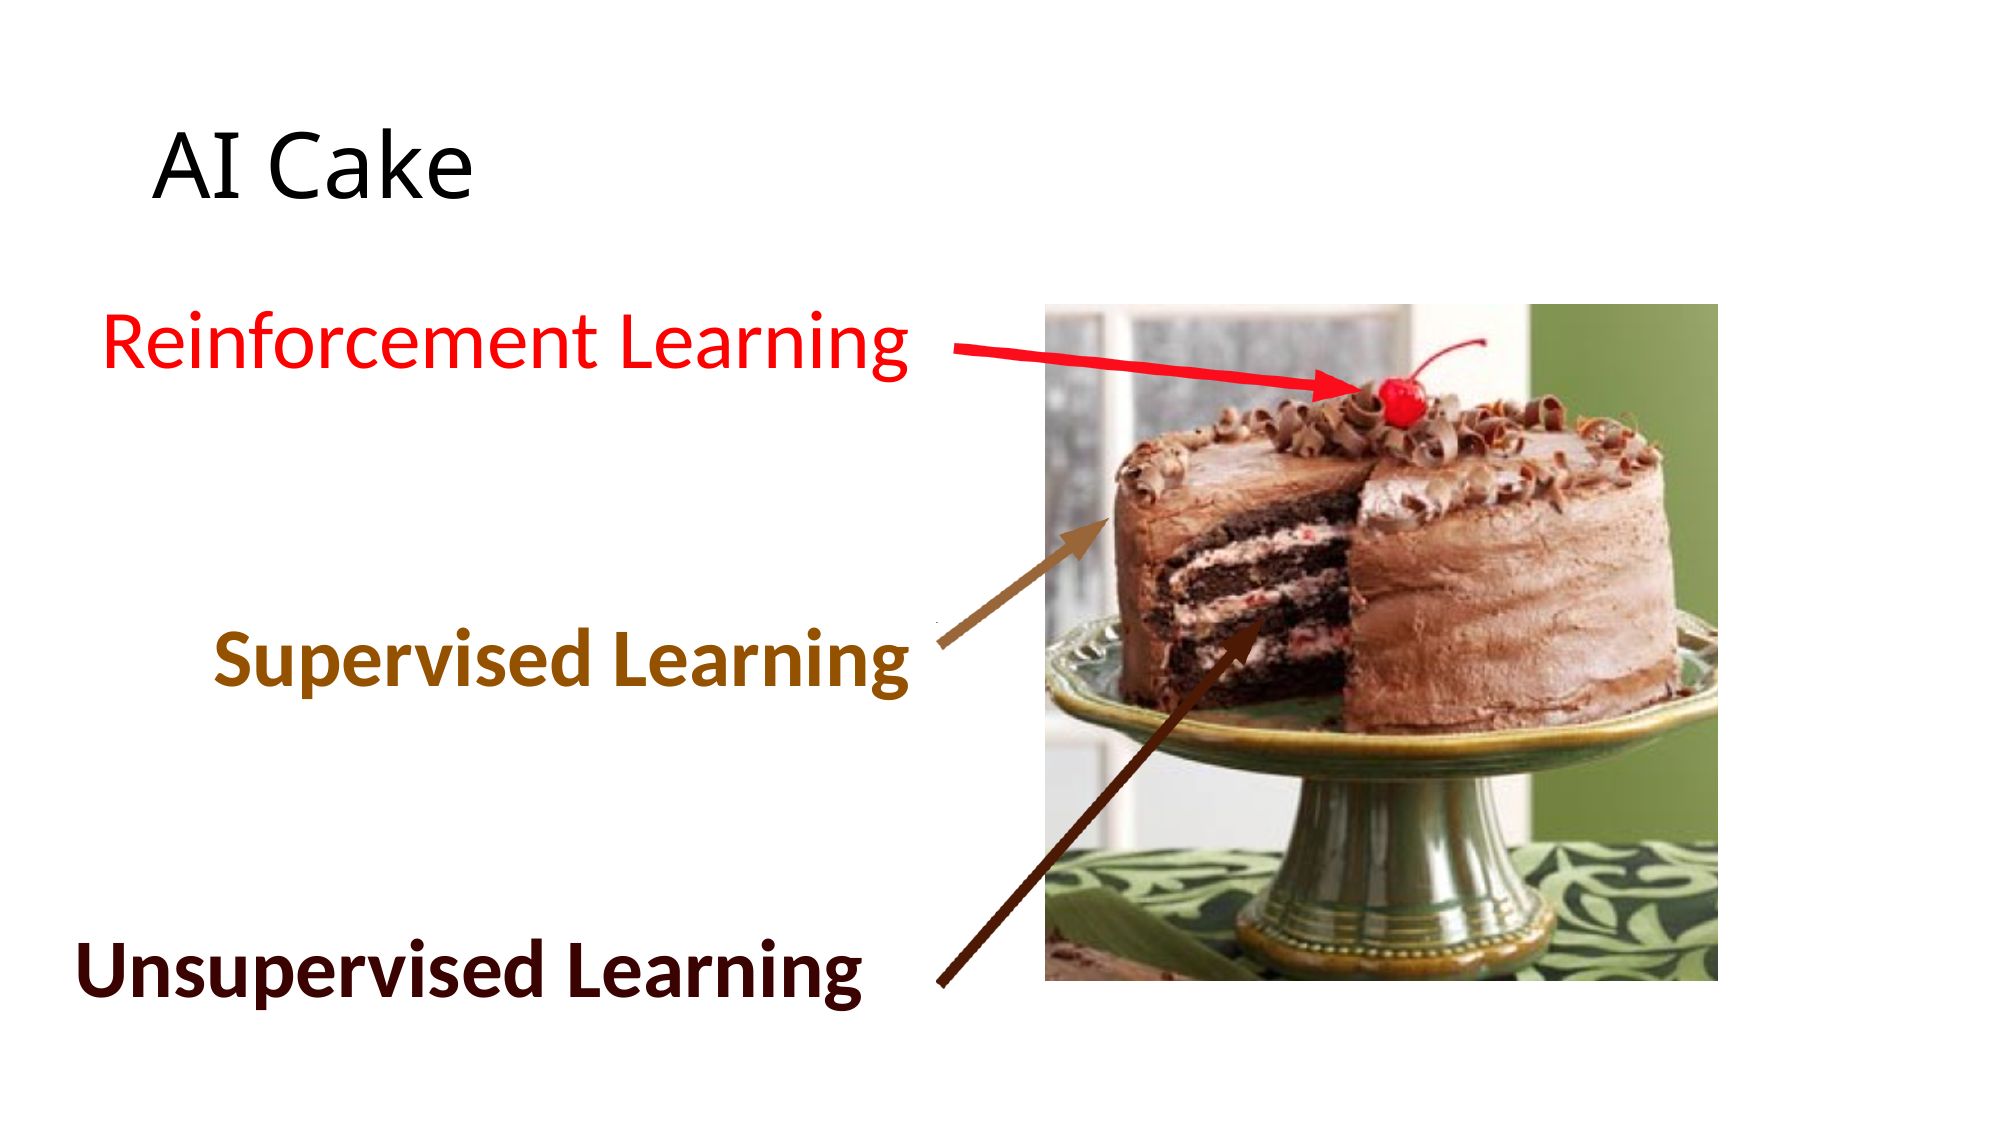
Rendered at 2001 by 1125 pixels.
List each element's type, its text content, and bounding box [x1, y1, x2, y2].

text_box Reinforcement Learning [81, 277, 925, 393]
title AI Cake [137, 59, 1863, 278]
text_box Supervised Learning [91, 595, 925, 711]
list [936, 302, 1718, 1017]
text_box Unsupervised Learning [59, 906, 896, 1022]
